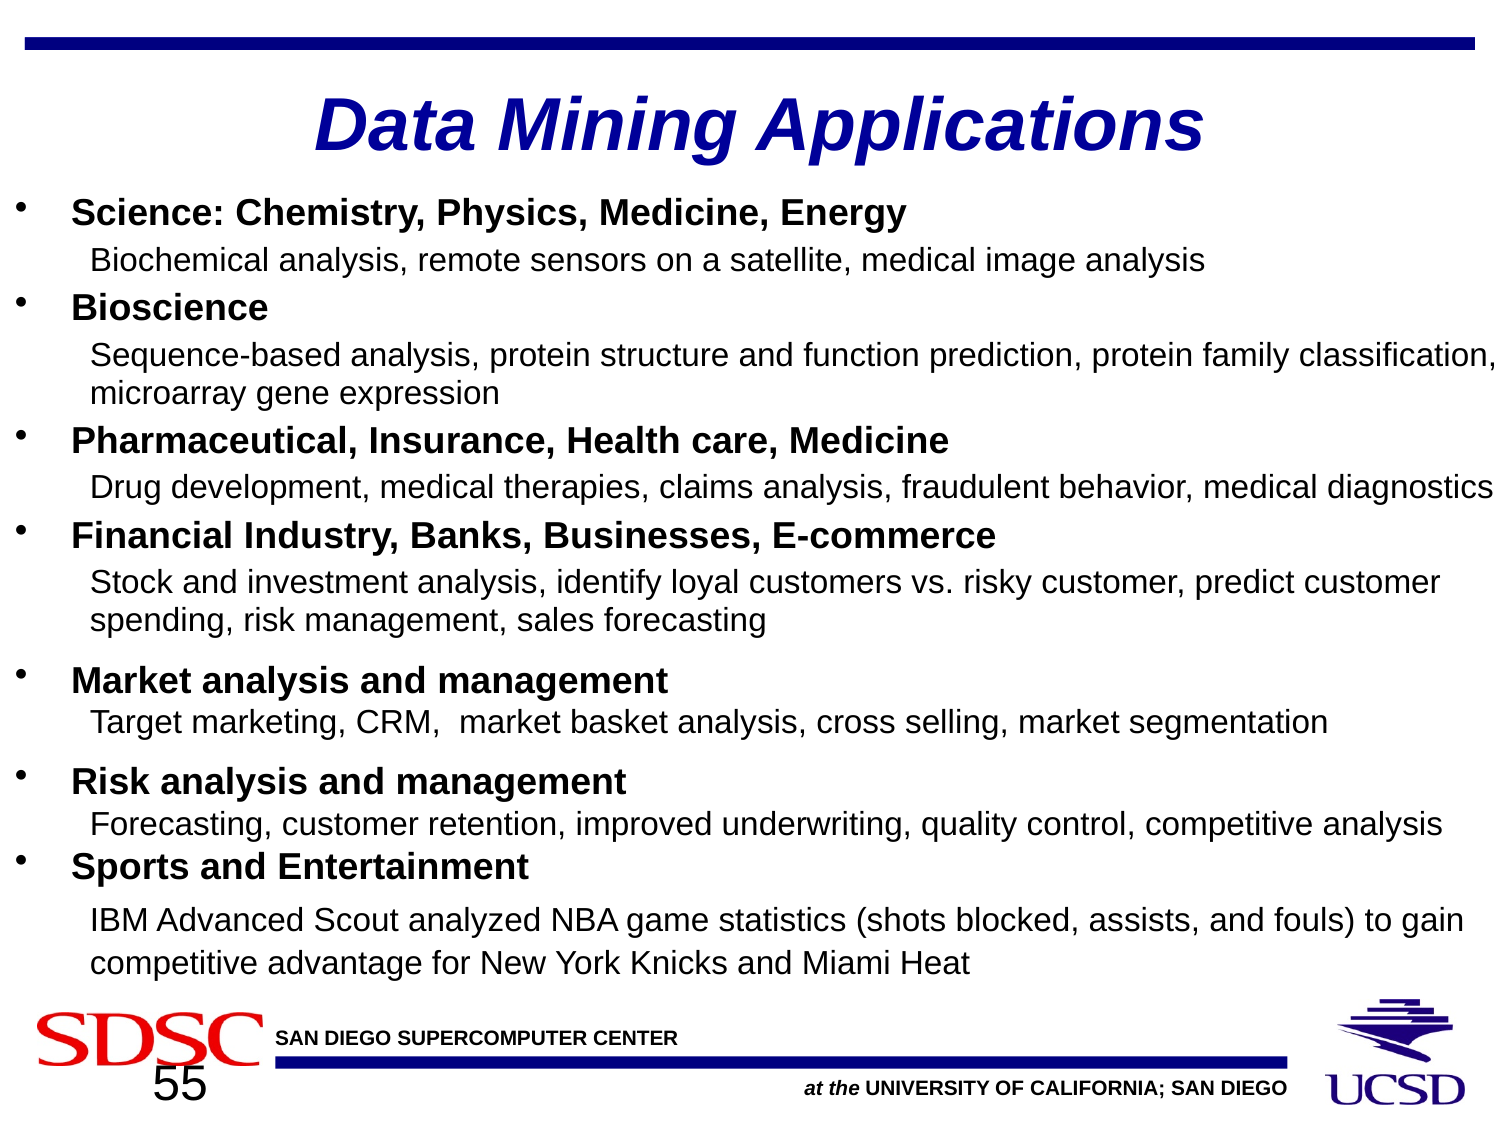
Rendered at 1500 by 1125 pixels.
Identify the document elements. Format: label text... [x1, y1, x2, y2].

title Data Mining Applications [52, 62, 1469, 184]
list Science: Chemistry, Physics, Medicine, Energy Biochemical analysis, remote sensors on a satellite, medical image analysis Bioscience Sequence-based analysis, protein structure and function prediction, protein family classification, microarray gene expression Pharmaceutical, Insurance, Health care, Medicine Drug development, medical therapies, claims analysis, fraudulent behavior, medical diagnostics Financial Industry, Banks, Businesses, E-commerce Stock and investment analysis, identify loyal customers vs. risky customer, predict customer spending, risk management, sales forecasting Market analysis and management Target marketing, CRM, market basket analysis, cross selling, market segmentation Risk analysis and management Forecasting, customer retention, improved underwriting, quality control, competitive analysis Sports and Entertainment IBM Advanced Scout analyzed NBA game statistics (shots blocked, assists, and fouls) to gain competitive advantage for New York Knicks and Miami Heat [0, 184, 1500, 1125]
